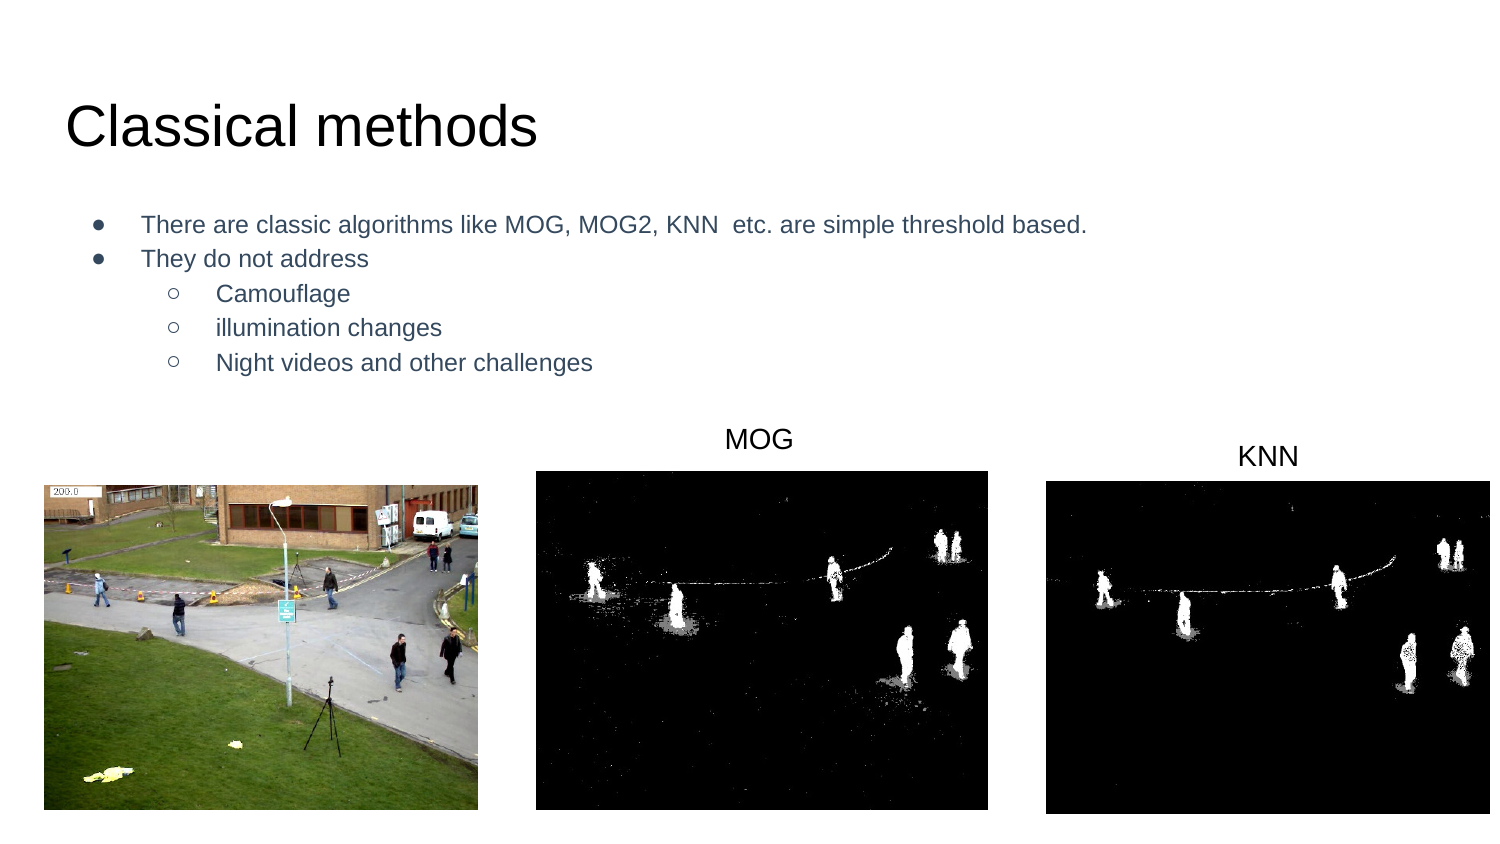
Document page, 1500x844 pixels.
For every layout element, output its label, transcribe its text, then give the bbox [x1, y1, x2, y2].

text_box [1046, 421, 1490, 815]
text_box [536, 405, 988, 811]
text_box There are classic algorithms like MOG, MOG2, KNN etc. are simple threshold based. They do not address Camouflage illumination changes Night videos and other challenges [51, 189, 1482, 406]
text_box Classical methods [51, 72, 1449, 167]
picture [44, 485, 478, 811]
